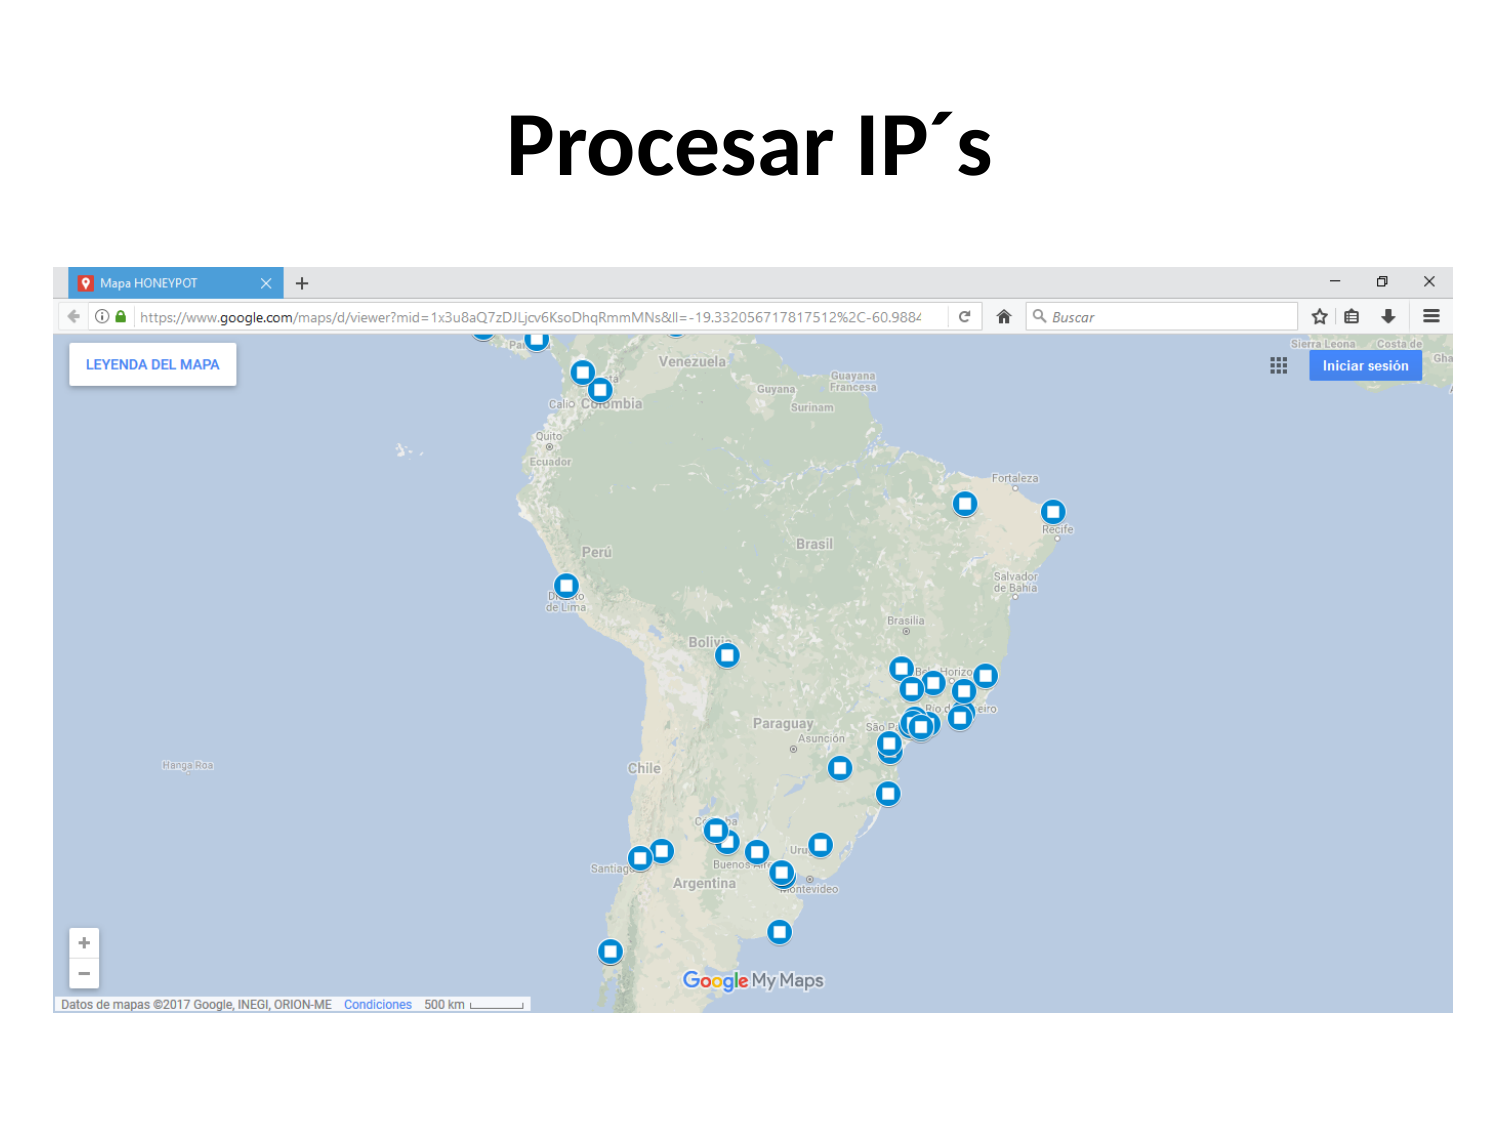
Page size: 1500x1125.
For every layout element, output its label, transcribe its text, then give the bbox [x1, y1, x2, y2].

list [52, 266, 1453, 1014]
title Procesar IP´s [75, 45, 1425, 233]
